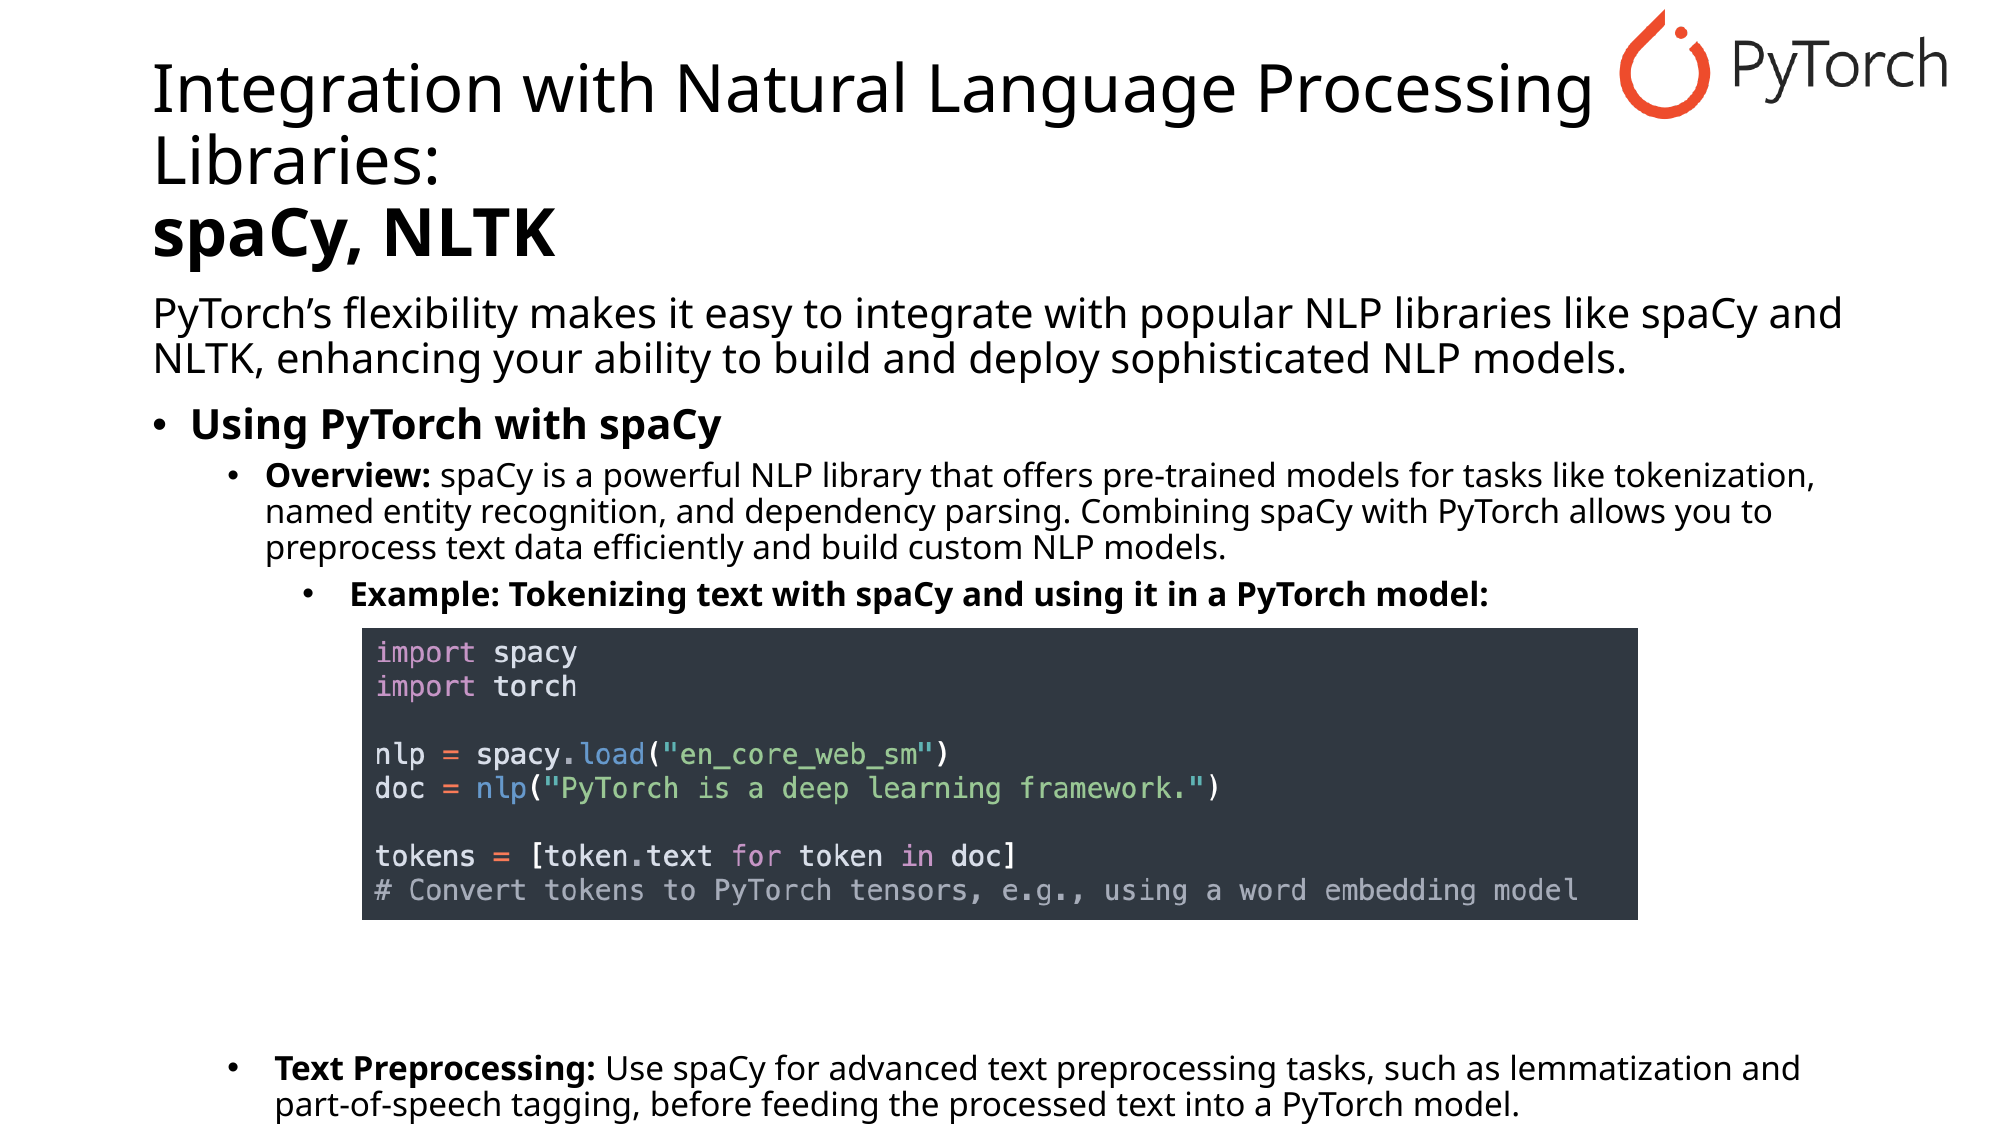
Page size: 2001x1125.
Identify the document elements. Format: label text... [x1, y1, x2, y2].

title Integration with Natural Language Processing Libraries: spaCy, NLTK [137, 79, 1863, 246]
picture [1596, 0, 1970, 157]
picture [361, 627, 1638, 921]
list PyTorch’s flexibility makes it easy to integrate with popular NLP libraries like spaCy and NLTK, enhancing your ability to build and deploy sophisticated NLP models. Using PyTorch with spaCy Overview: spaCy is a powerful NLP library that offers pre-trained models for tasks like tokenization, named entity recognition, and dependency parsing. Combining spaCy with PyTorch allows you to preprocess text data efficiently and build custom NLP models. Example: Tokenizing text with spaCy and using it in a PyTorch model: Text Preprocessing: Use spaCy for advanced text preprocessing tasks, such as lemmatization and part-of-speech tagging, before feeding the processed text into a PyTorch model. [137, 285, 1863, 1036]
